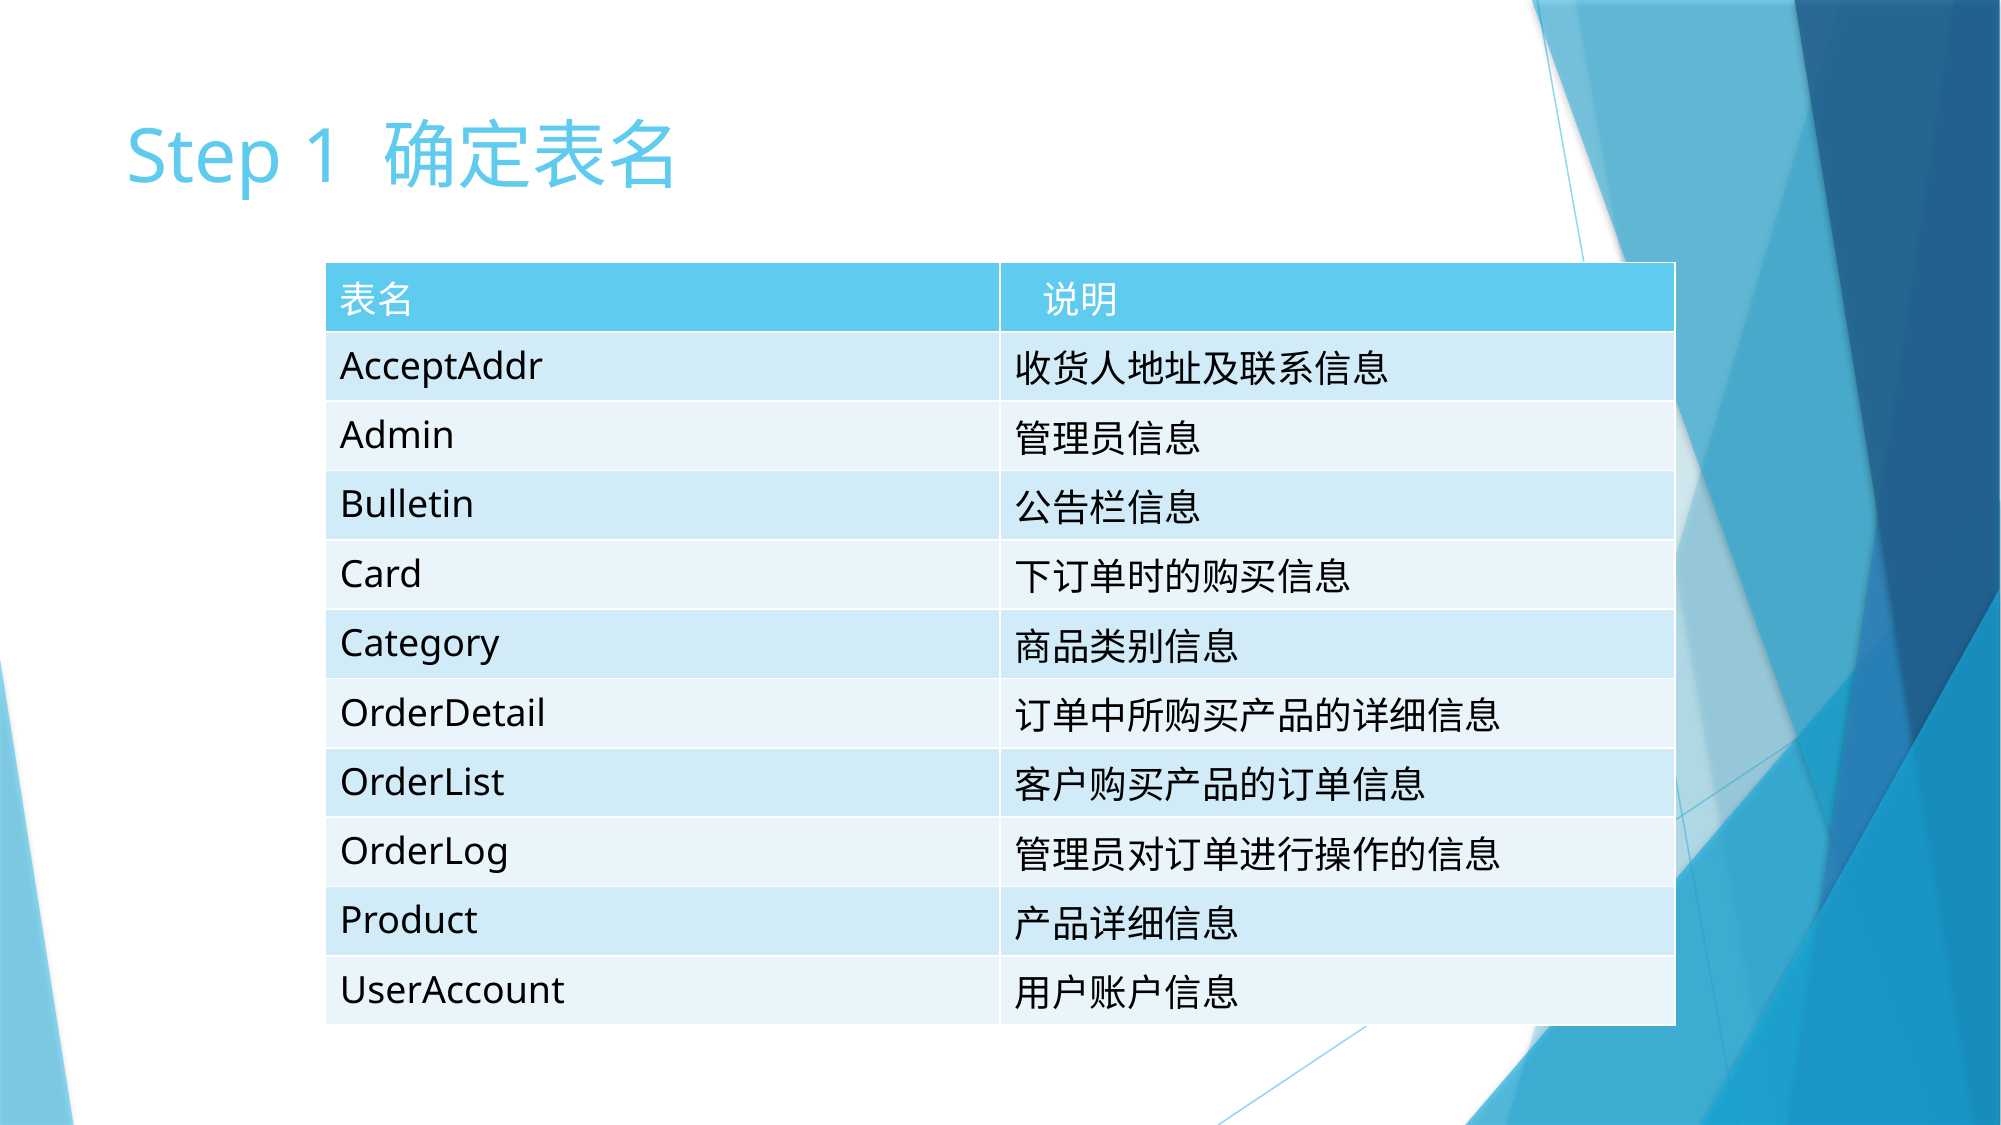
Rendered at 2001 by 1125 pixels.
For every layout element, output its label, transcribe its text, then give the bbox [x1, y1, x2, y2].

table_cell Card [326, 541, 999, 608]
table_cell AcceptAddr [326, 333, 999, 400]
table_cell OrderDetail [326, 679, 999, 747]
table_cell Product [326, 887, 999, 955]
table_cell Bulletin [326, 471, 999, 539]
table_cell 用户账户信息 [1001, 957, 1674, 1024]
table_cell UserAccount [326, 957, 999, 1024]
table_header 说明 [1001, 263, 1674, 331]
table_cell 订单中所购买产品的详细信息 [1001, 679, 1674, 747]
table_cell Category [326, 610, 999, 678]
table_cell 管理员对订单进行操作的信息 [1001, 818, 1674, 886]
table_header 表名 [326, 263, 999, 331]
title Step 1 确定表名 [111, 99, 1522, 317]
table_cell 商品类别信息 [1001, 610, 1674, 678]
table_cell OrderLog [326, 818, 999, 886]
table_cell 产品详细信息 [1001, 887, 1674, 955]
table_cell 管理员信息 [1001, 402, 1674, 470]
table_cell 下订单时的购买信息 [1001, 541, 1674, 608]
table_cell OrderList [326, 749, 999, 816]
table_cell 公告栏信息 [1001, 471, 1674, 539]
table_cell 收货人地址及联系信息 [1001, 333, 1674, 400]
table_cell Admin [326, 402, 999, 470]
table_cell 客户购买产品的订单信息 [1001, 749, 1674, 816]
